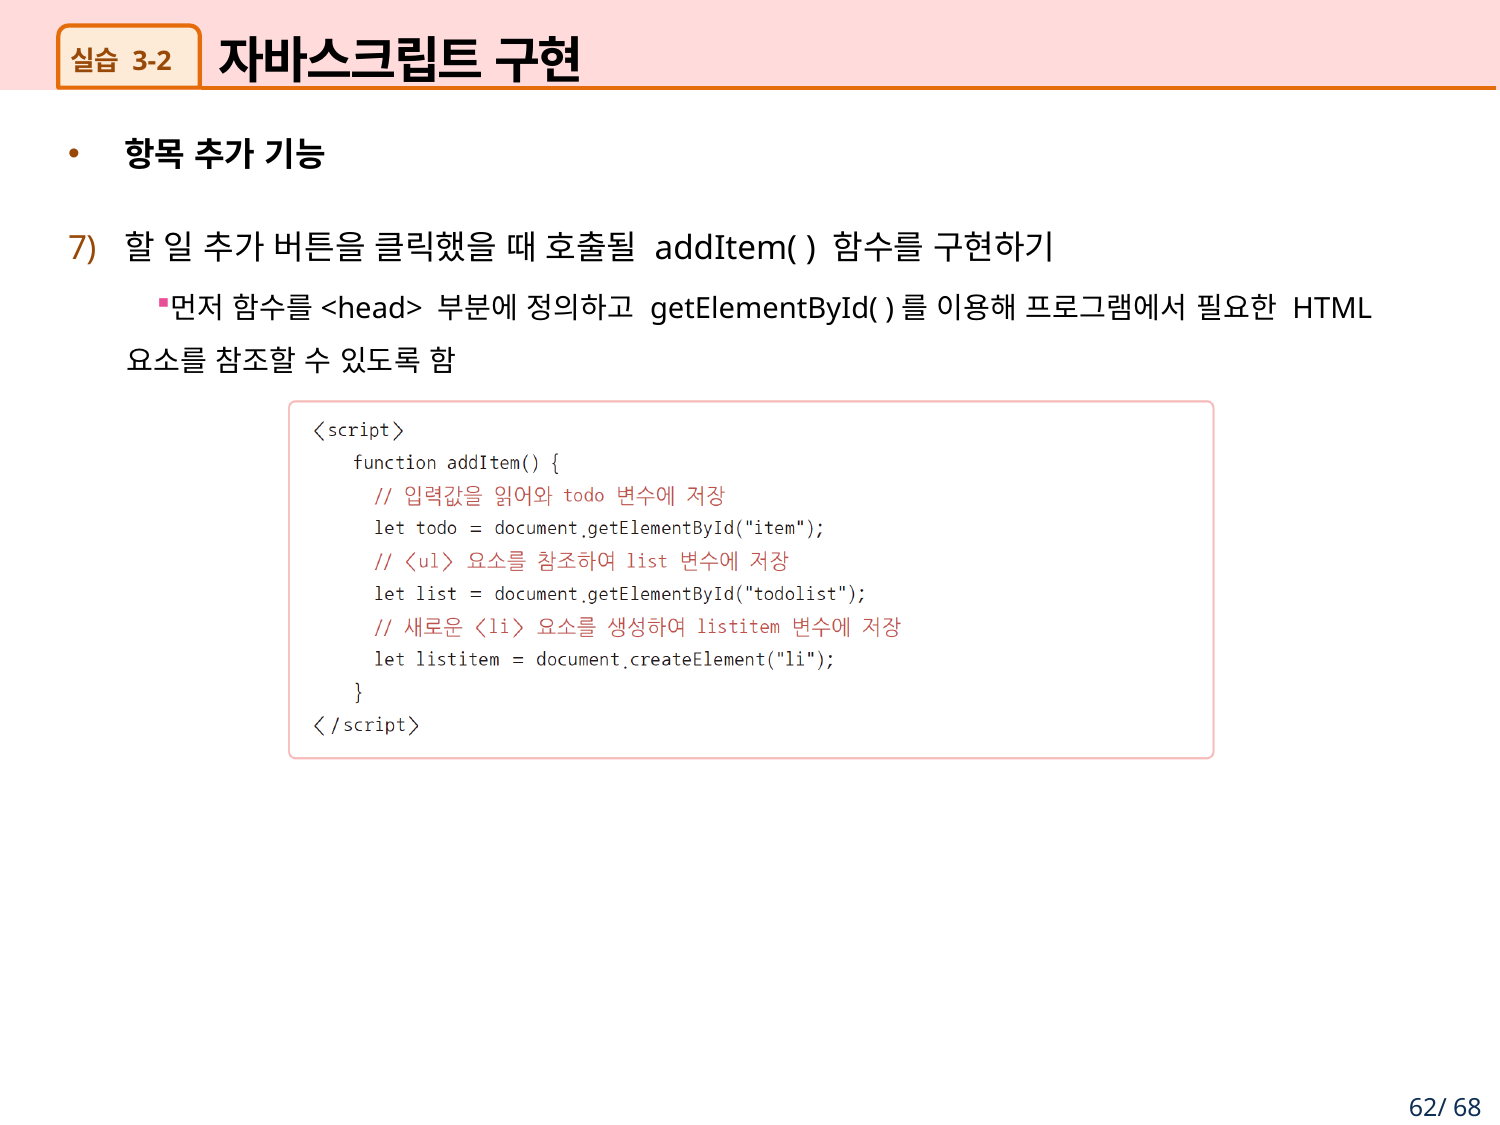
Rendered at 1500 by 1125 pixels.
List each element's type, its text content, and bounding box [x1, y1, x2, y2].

text_box 실습 3-2 [55, 35, 206, 83]
picture [282, 396, 1218, 764]
title 자바스크립트 구현 [203, 19, 1365, 97]
list 항목 추가 기능 할 일 추가 버튼을 클릭했을 때 호출될 addItem( ) 함수를 구현하기 먼저 함수를<head> 부분에 정의하고 getElementById( )를 이용해 프로그램에서 필요한 HTML 요소를 참조할 수 있도록 함 [53, 125, 1425, 1005]
